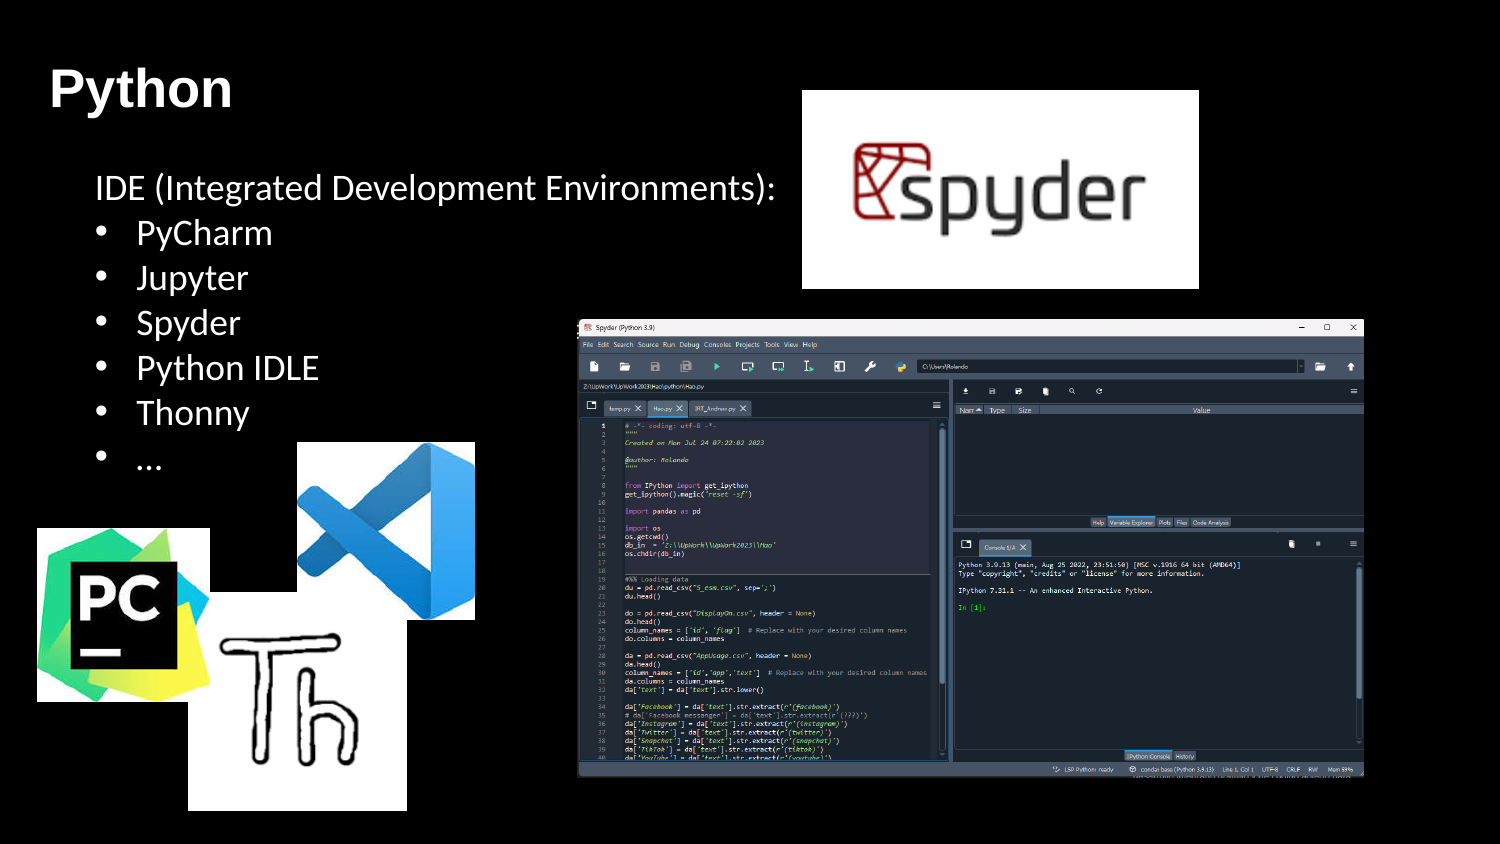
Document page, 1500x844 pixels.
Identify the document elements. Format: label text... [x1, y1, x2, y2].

text_box IDE (Integrated Development Environments): PyCharm Jupyter Spyder Python IDLE Thonny … [83, 157, 933, 529]
title Python [38, 54, 1087, 126]
picture [802, 90, 1200, 289]
picture [36, 442, 475, 811]
picture [577, 318, 1364, 778]
